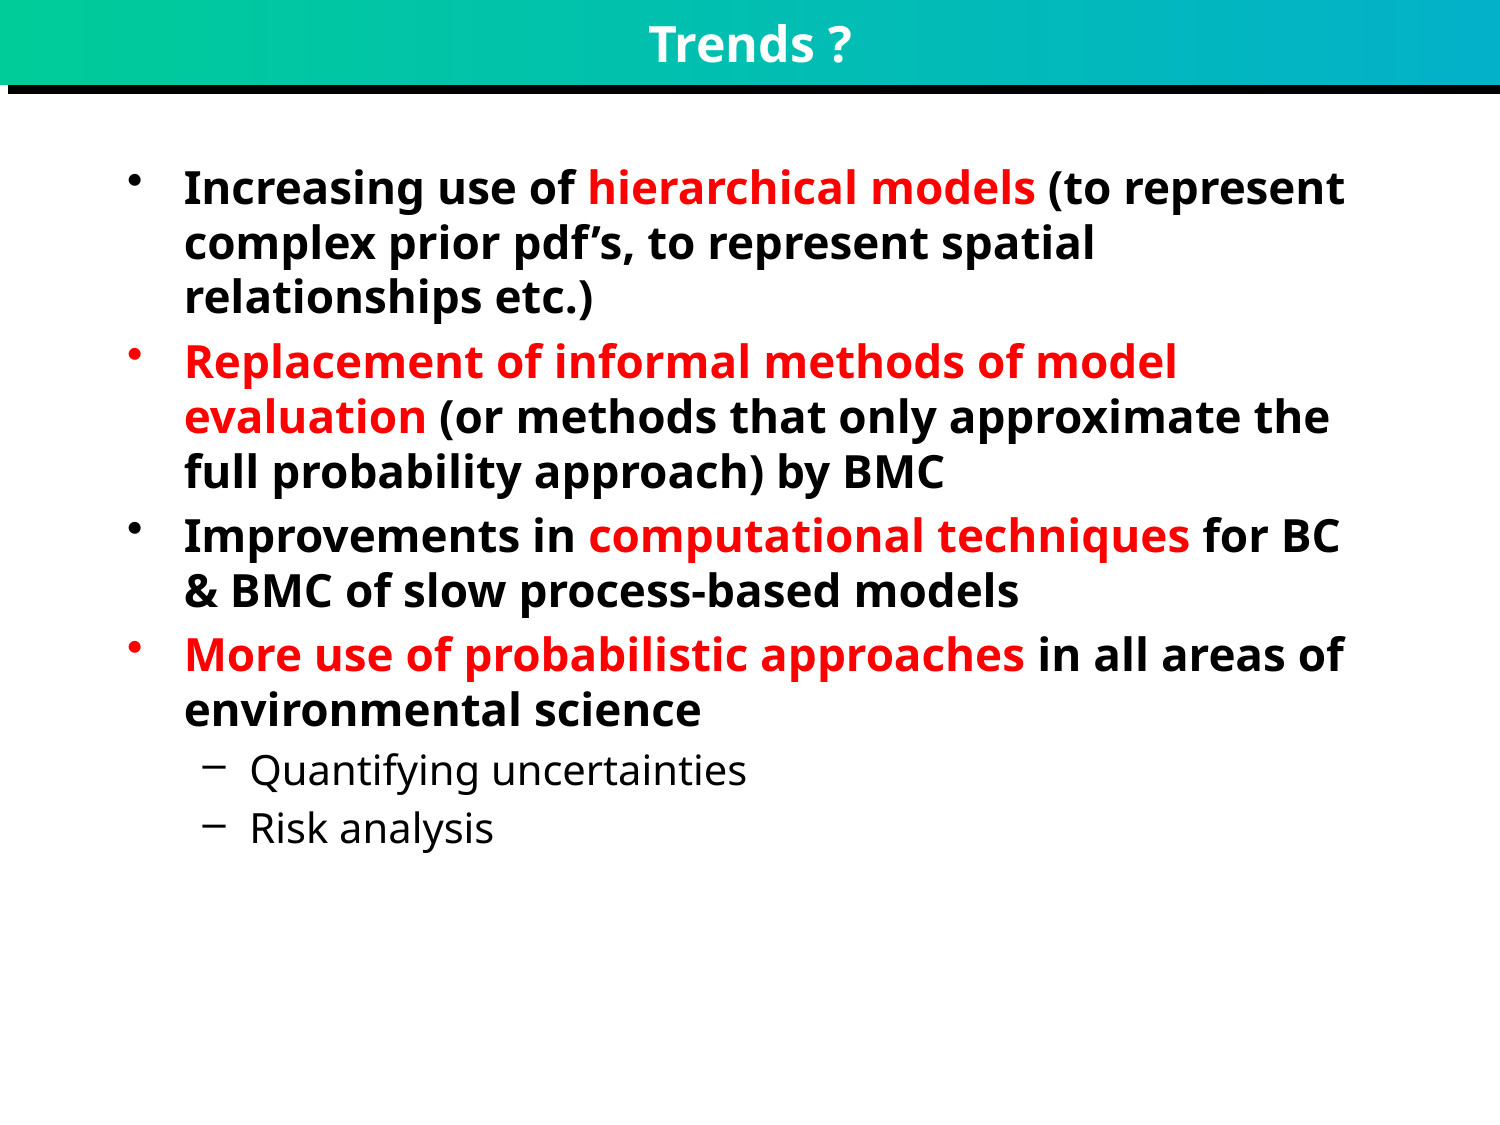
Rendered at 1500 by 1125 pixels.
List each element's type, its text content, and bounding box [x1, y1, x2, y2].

list Increasing use of hierarchical models (to represent complex prior pdf’s, to represent spatial relationships etc.) Replacement of informal methods of model evaluation (or methods that only approximate the full probability approach) by BMC Improvements in computational techniques for BC & BMC of slow process-based models More use of probabilistic approaches in all areas of environmental science Quantifying uncertainties Risk analysis [112, 150, 1388, 828]
title Trends ? [0, 0, 1500, 86]
